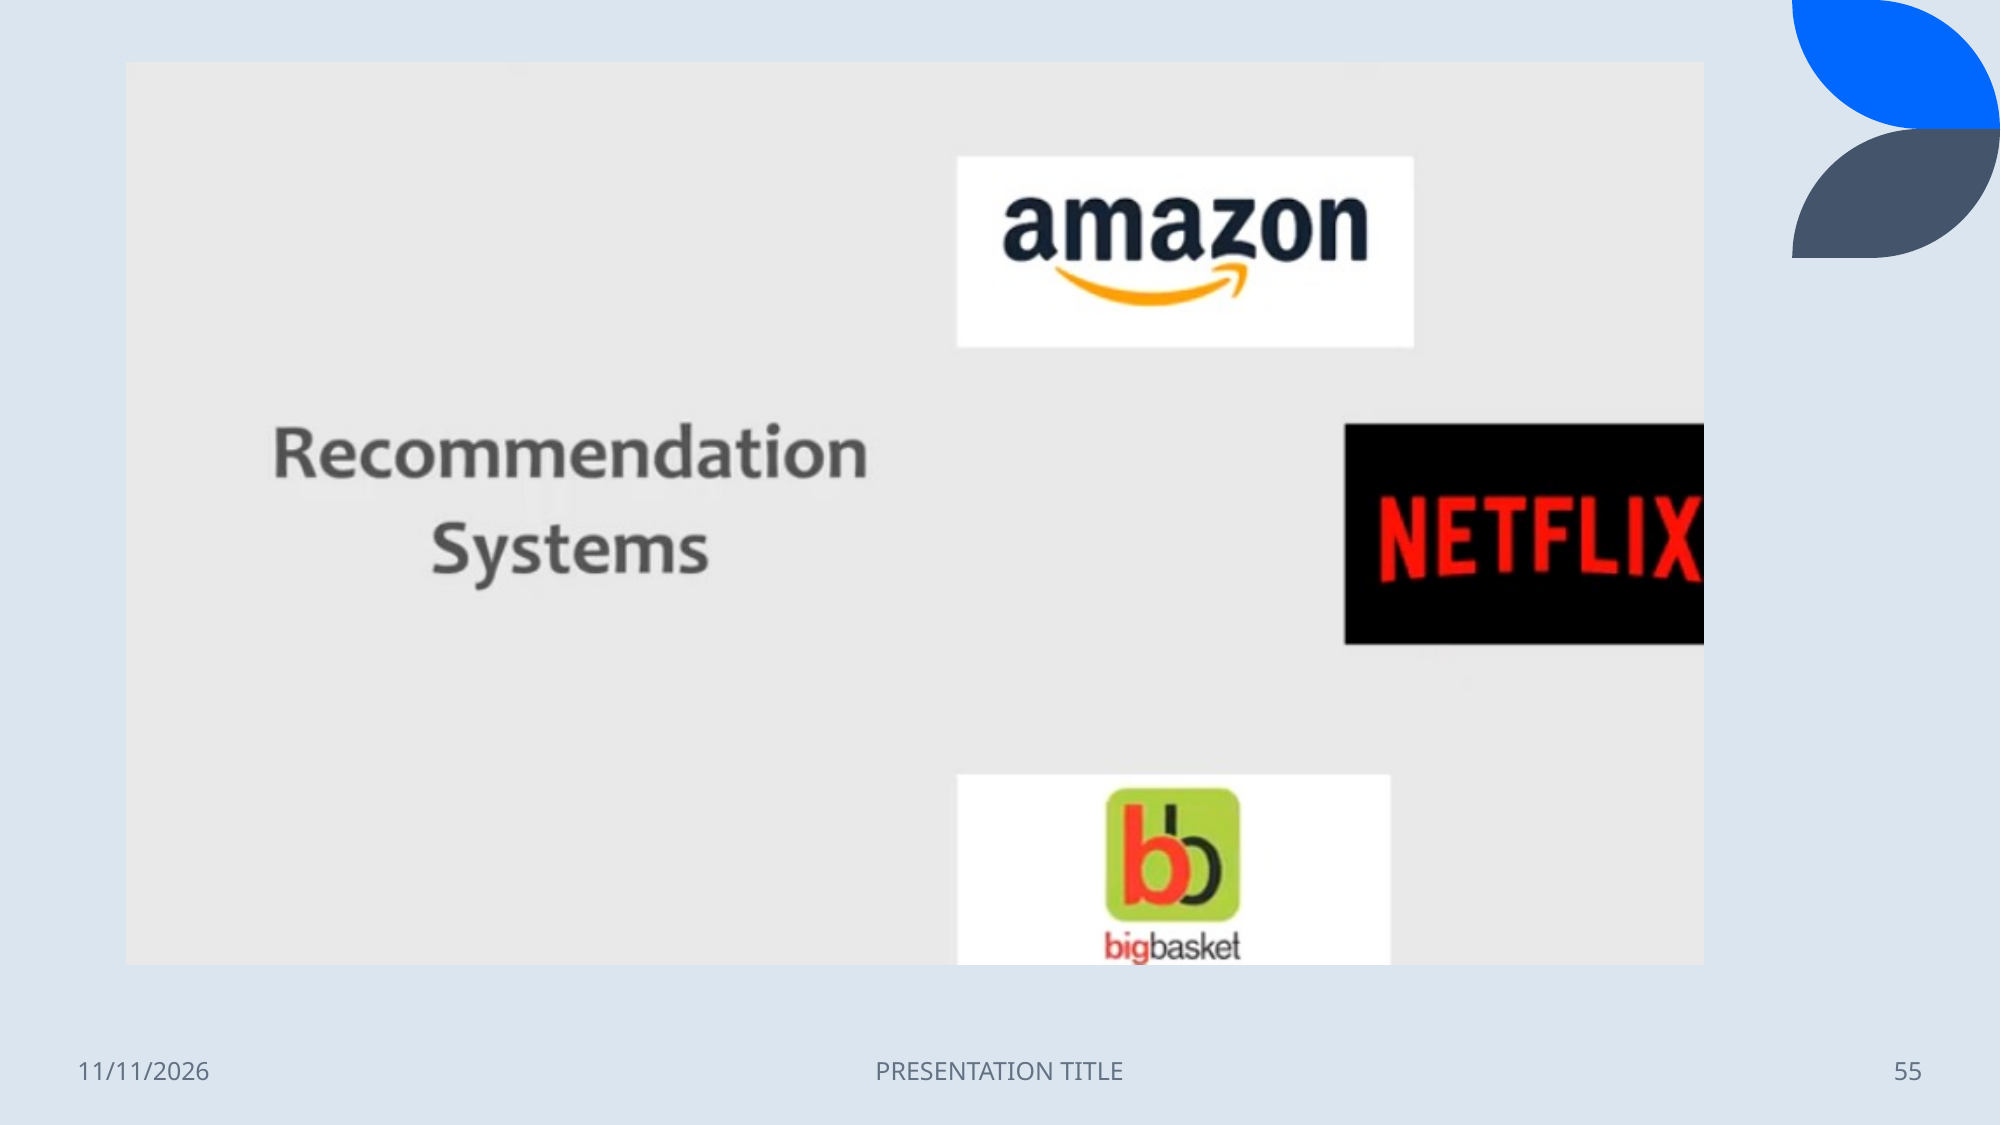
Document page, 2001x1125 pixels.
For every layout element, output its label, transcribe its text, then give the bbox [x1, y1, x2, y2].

footer PRESENTATION TITLE [662, 1042, 1338, 1103]
slide_number 55 [1665, 1042, 1938, 1103]
picture [126, 62, 1704, 965]
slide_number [62, 1042, 342, 1103]
